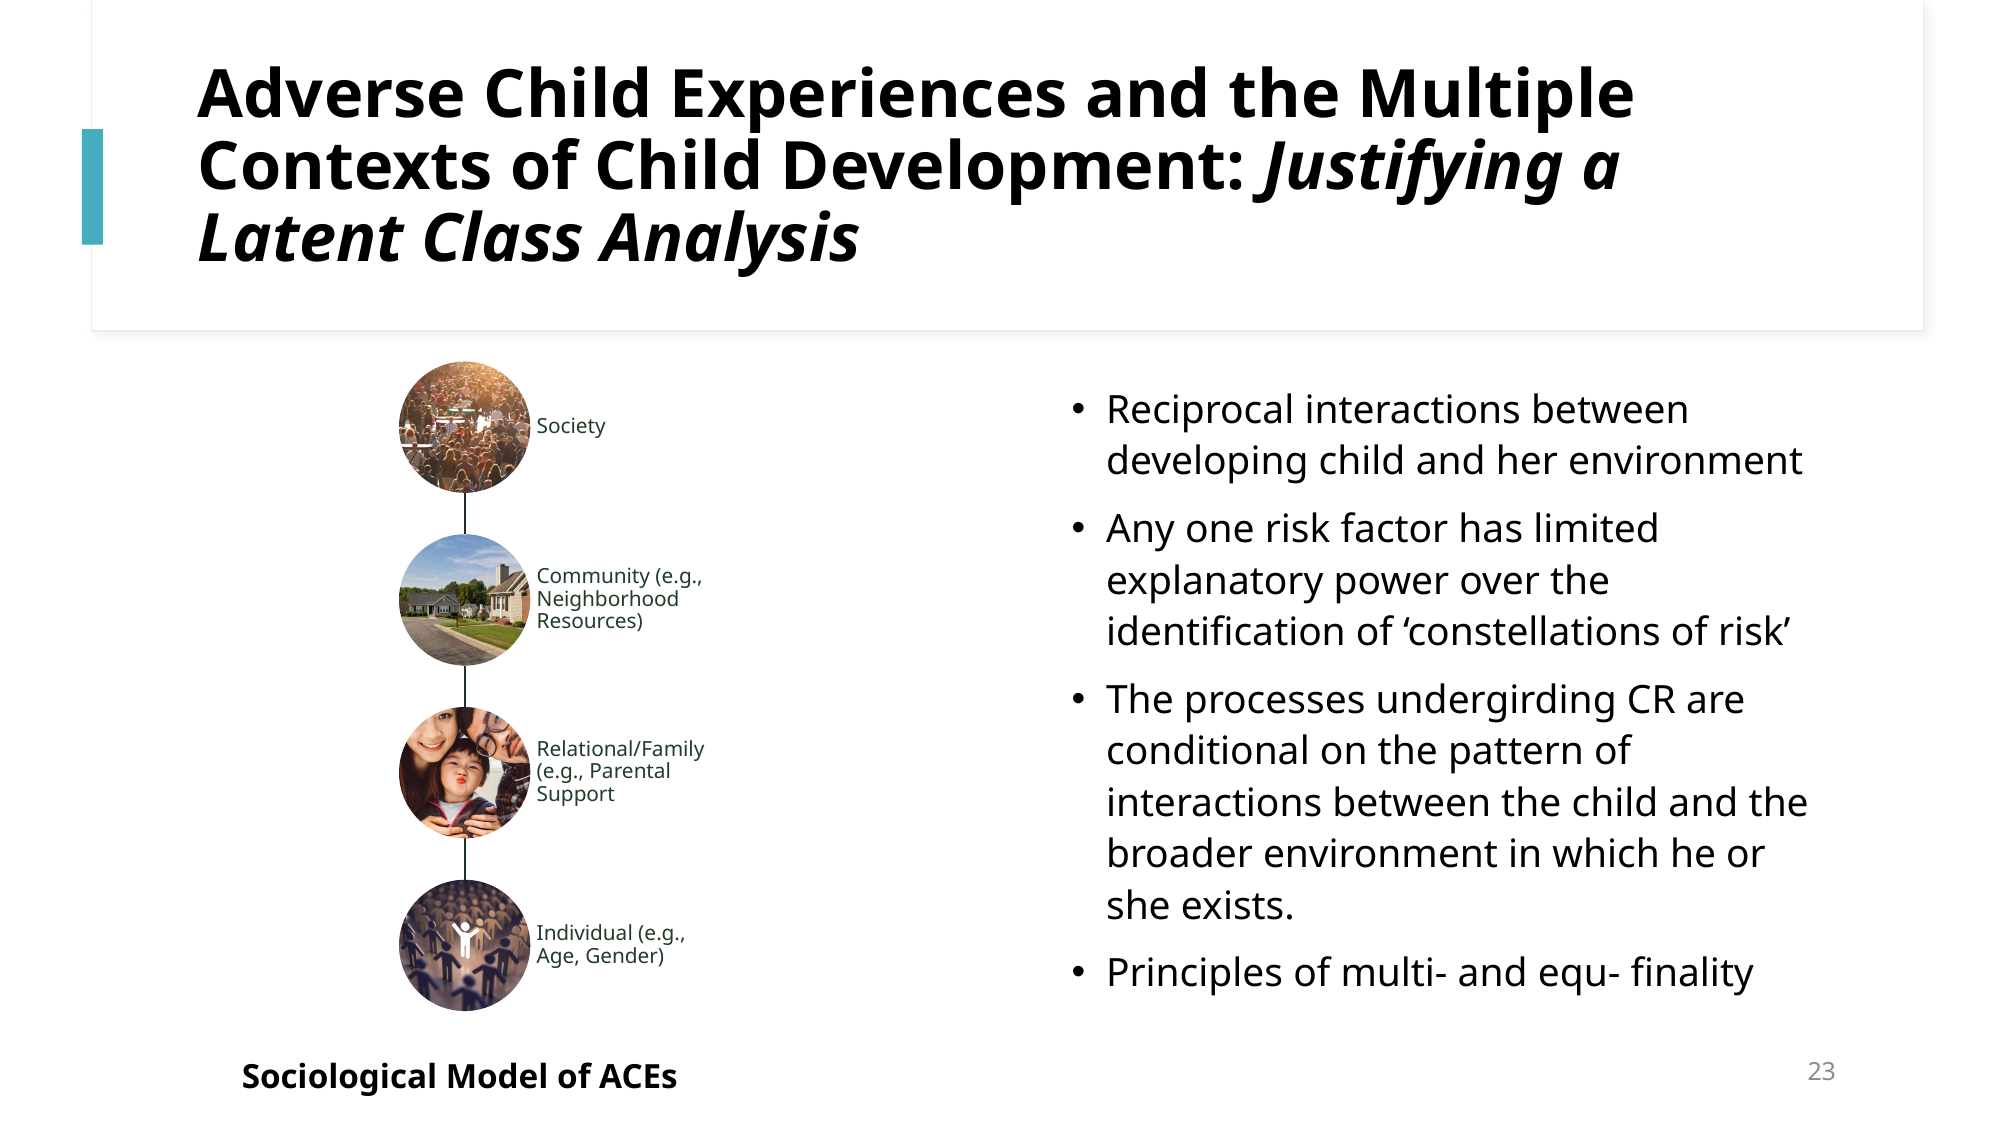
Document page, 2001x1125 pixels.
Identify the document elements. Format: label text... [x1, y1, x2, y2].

list Reciprocal interactions between developing child and her environment Any one risk factor has limited explanatory power over the identification of ‘constellations of risk’ The processes undergirding CR are conditional on the pattern of interactions between the child and the broader environment in which he or she exists. Principles of multi- and equ- finality [1056, 372, 1851, 1013]
title Adverse Child Experiences and the Multiple Contexts of Child Development: Justifying a Latent Class Analysis [183, 90, 1851, 284]
list Sociological Model of ACEs [226, 1042, 750, 1103]
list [126, 354, 1000, 1018]
slide_number 23 [1401, 1042, 1851, 1103]
